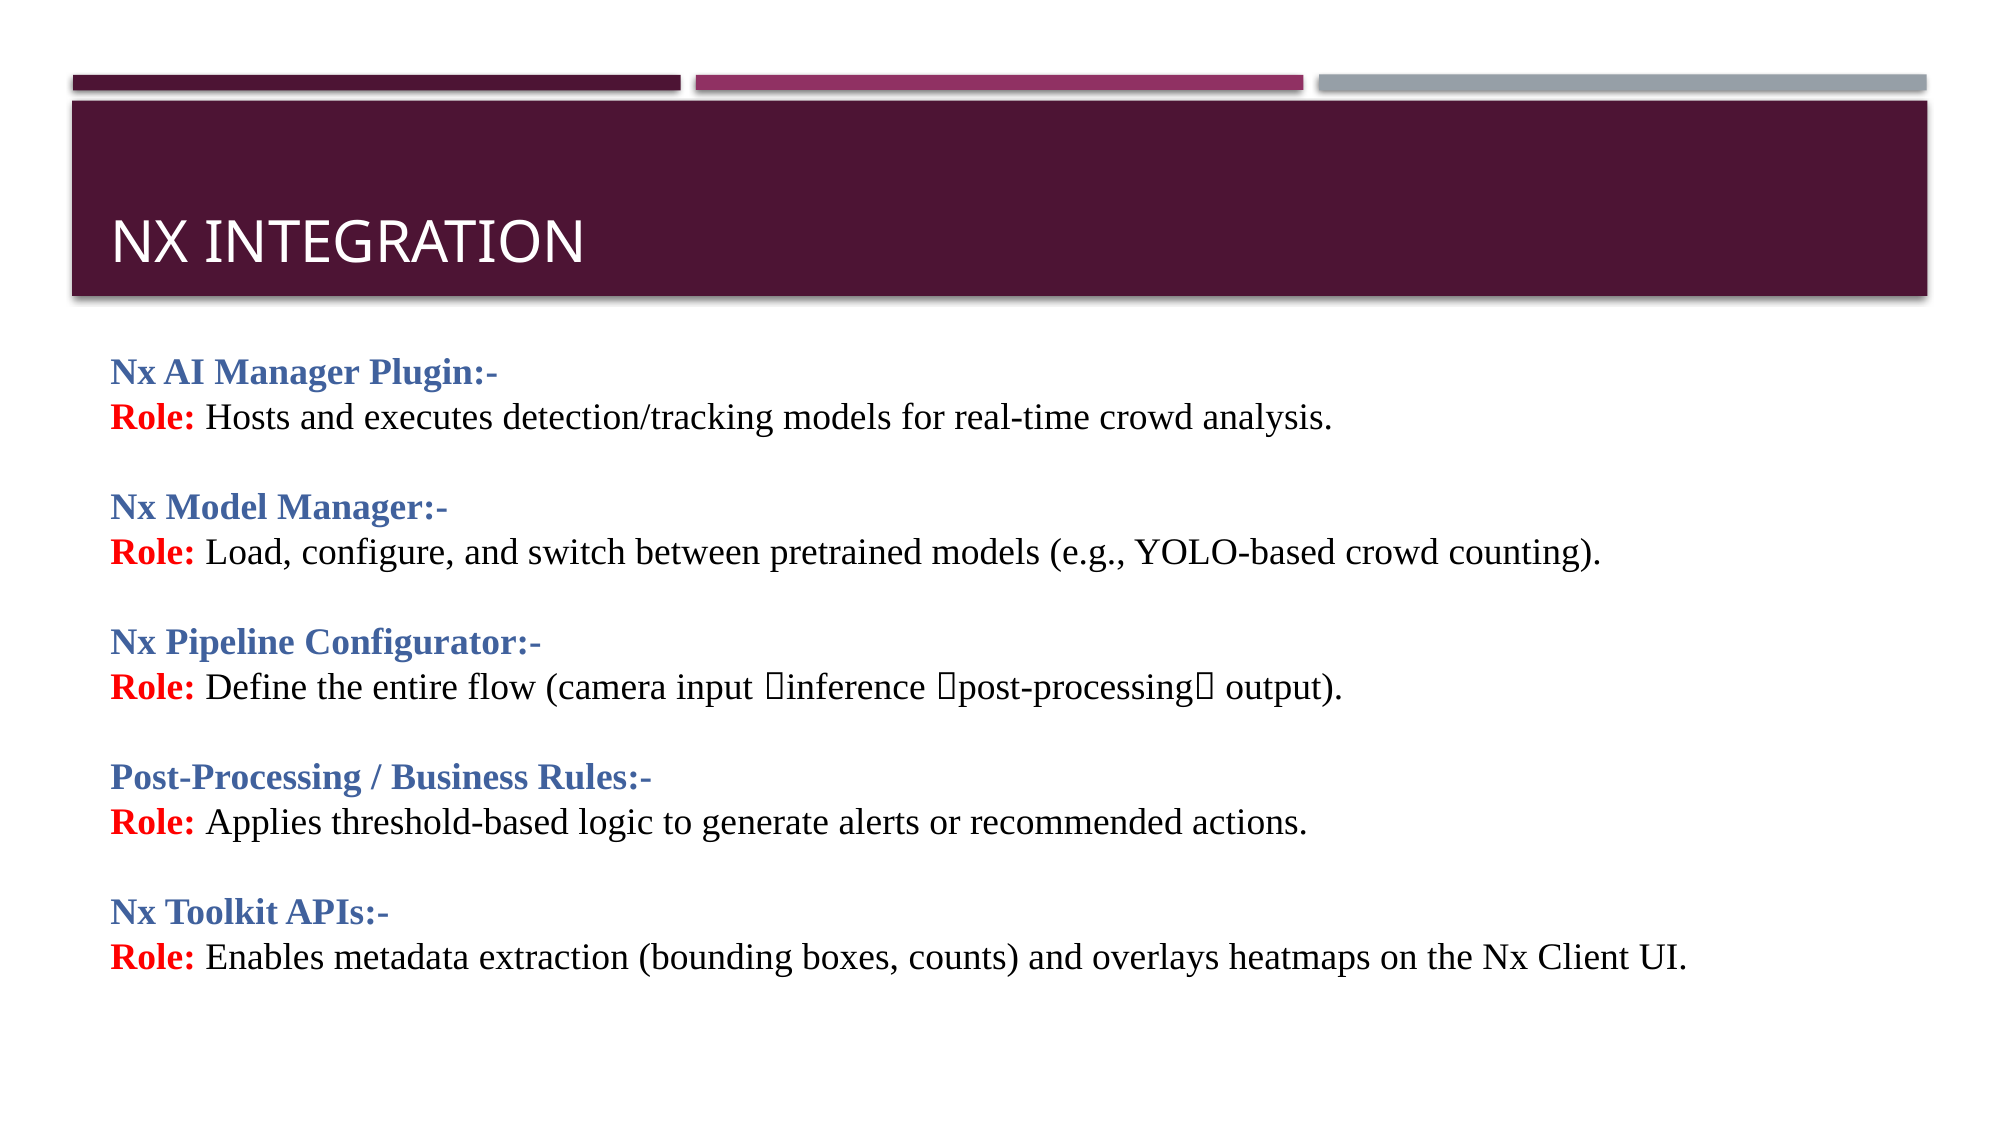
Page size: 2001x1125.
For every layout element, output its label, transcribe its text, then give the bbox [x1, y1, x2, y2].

title NX INtegration [95, 115, 1905, 282]
text_box Nx AI Manager Plugin:- Role: Hosts and executes detection/tracking models for real-time crowd analysis. Nx Model Manager:- Role: Load, configure, and switch between pretrained models (e.g., YOLO-based crowd counting). Nx Pipeline Configurator:- Role: Define the entire flow (camera input inference post-processing output). Post-Processing / Business Rules:- Role: Applies threshold-based logic to generate alerts or recommended actions. Nx Toolkit APIs:- Role: Enables metadata extraction (bounding boxes, counts) and overlays heatmaps on the Nx Client UI. [95, 339, 1947, 985]
